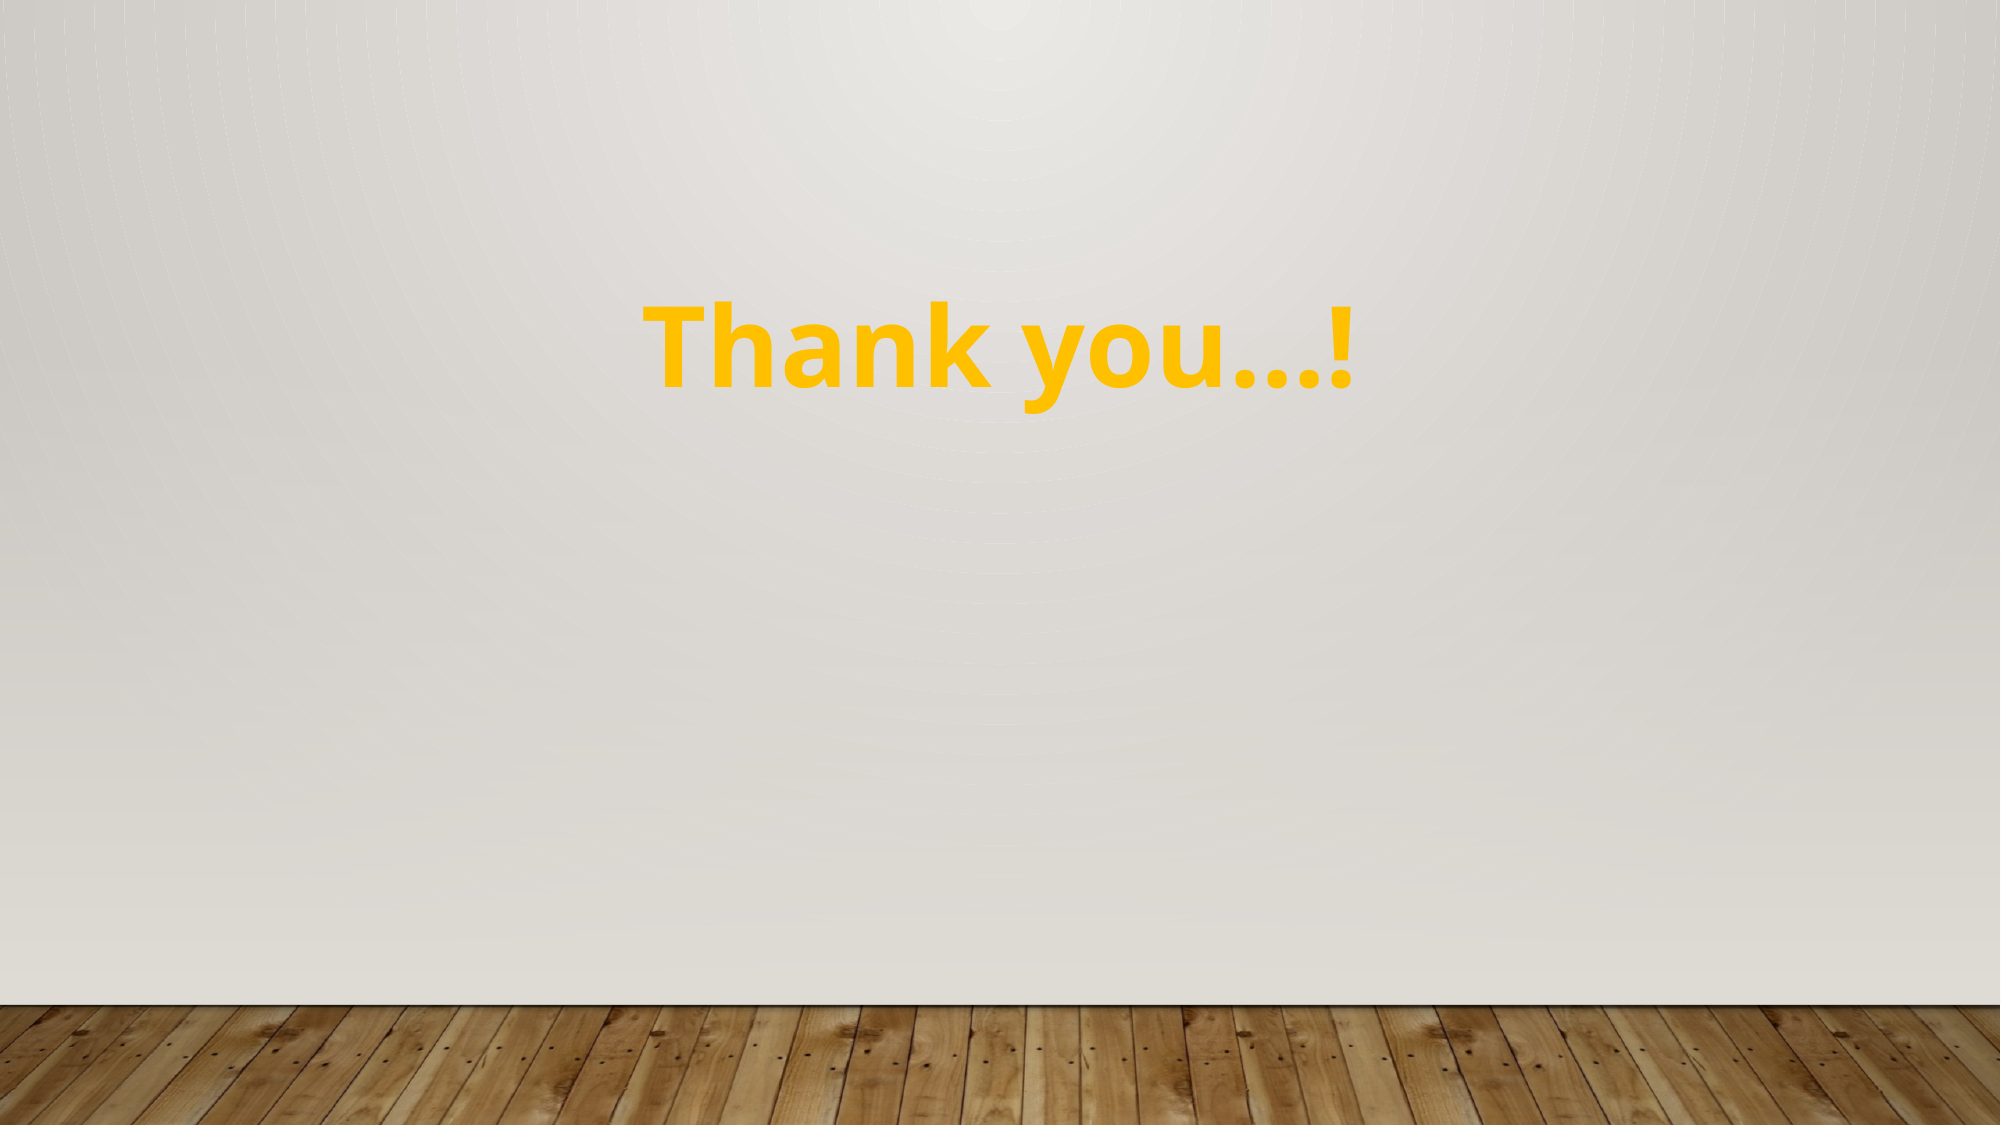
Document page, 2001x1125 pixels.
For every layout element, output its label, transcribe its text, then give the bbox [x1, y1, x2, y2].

picture [0, 1005, 2000, 1125]
text_box Thank you…! [137, 282, 1863, 783]
